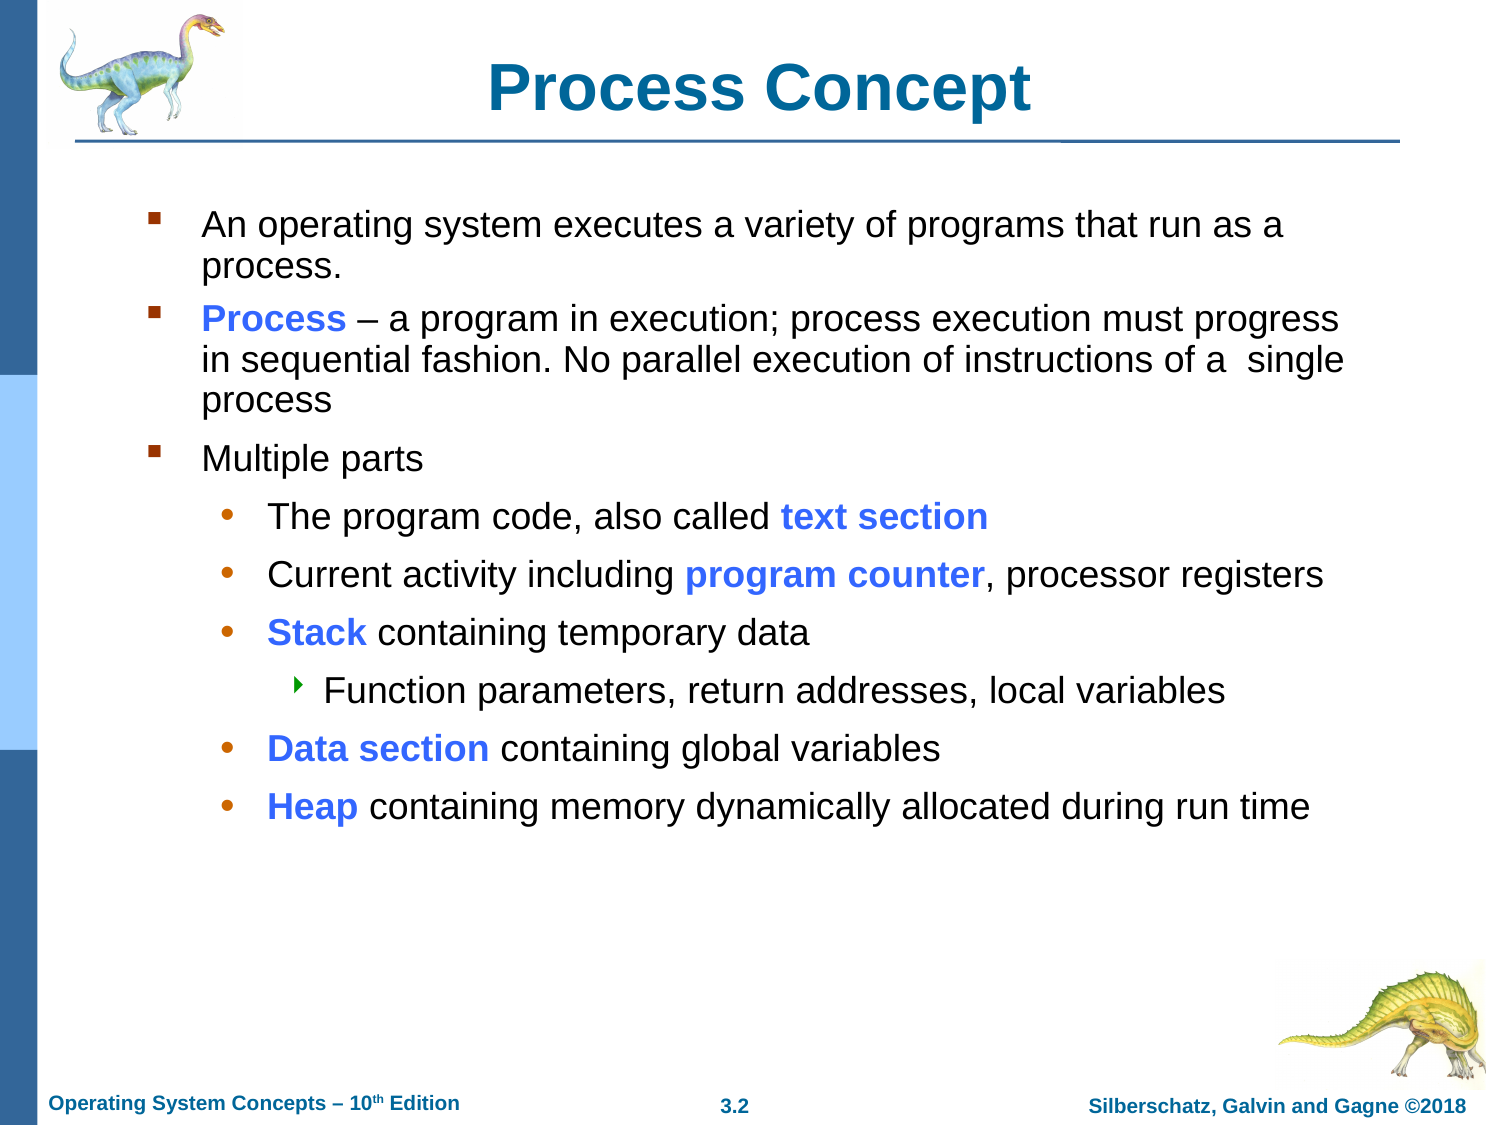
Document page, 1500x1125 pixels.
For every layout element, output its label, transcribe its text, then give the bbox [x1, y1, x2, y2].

picture [1275, 959, 1486, 1090]
list An operating system executes a variety of programs that run as a process. Process – a program in execution; process execution must progress in sequential fashion. No parallel execution of instructions of a single process Multiple parts The program code, also called text section Current activity including program counter, processor registers Stack containing temporary data Function parameters, return addresses, local variables Data section containing global variables Heap containing memory dynamically allocated during run time [130, 197, 1381, 979]
picture [46, 0, 243, 149]
title Process Concept [258, 36, 1261, 131]
